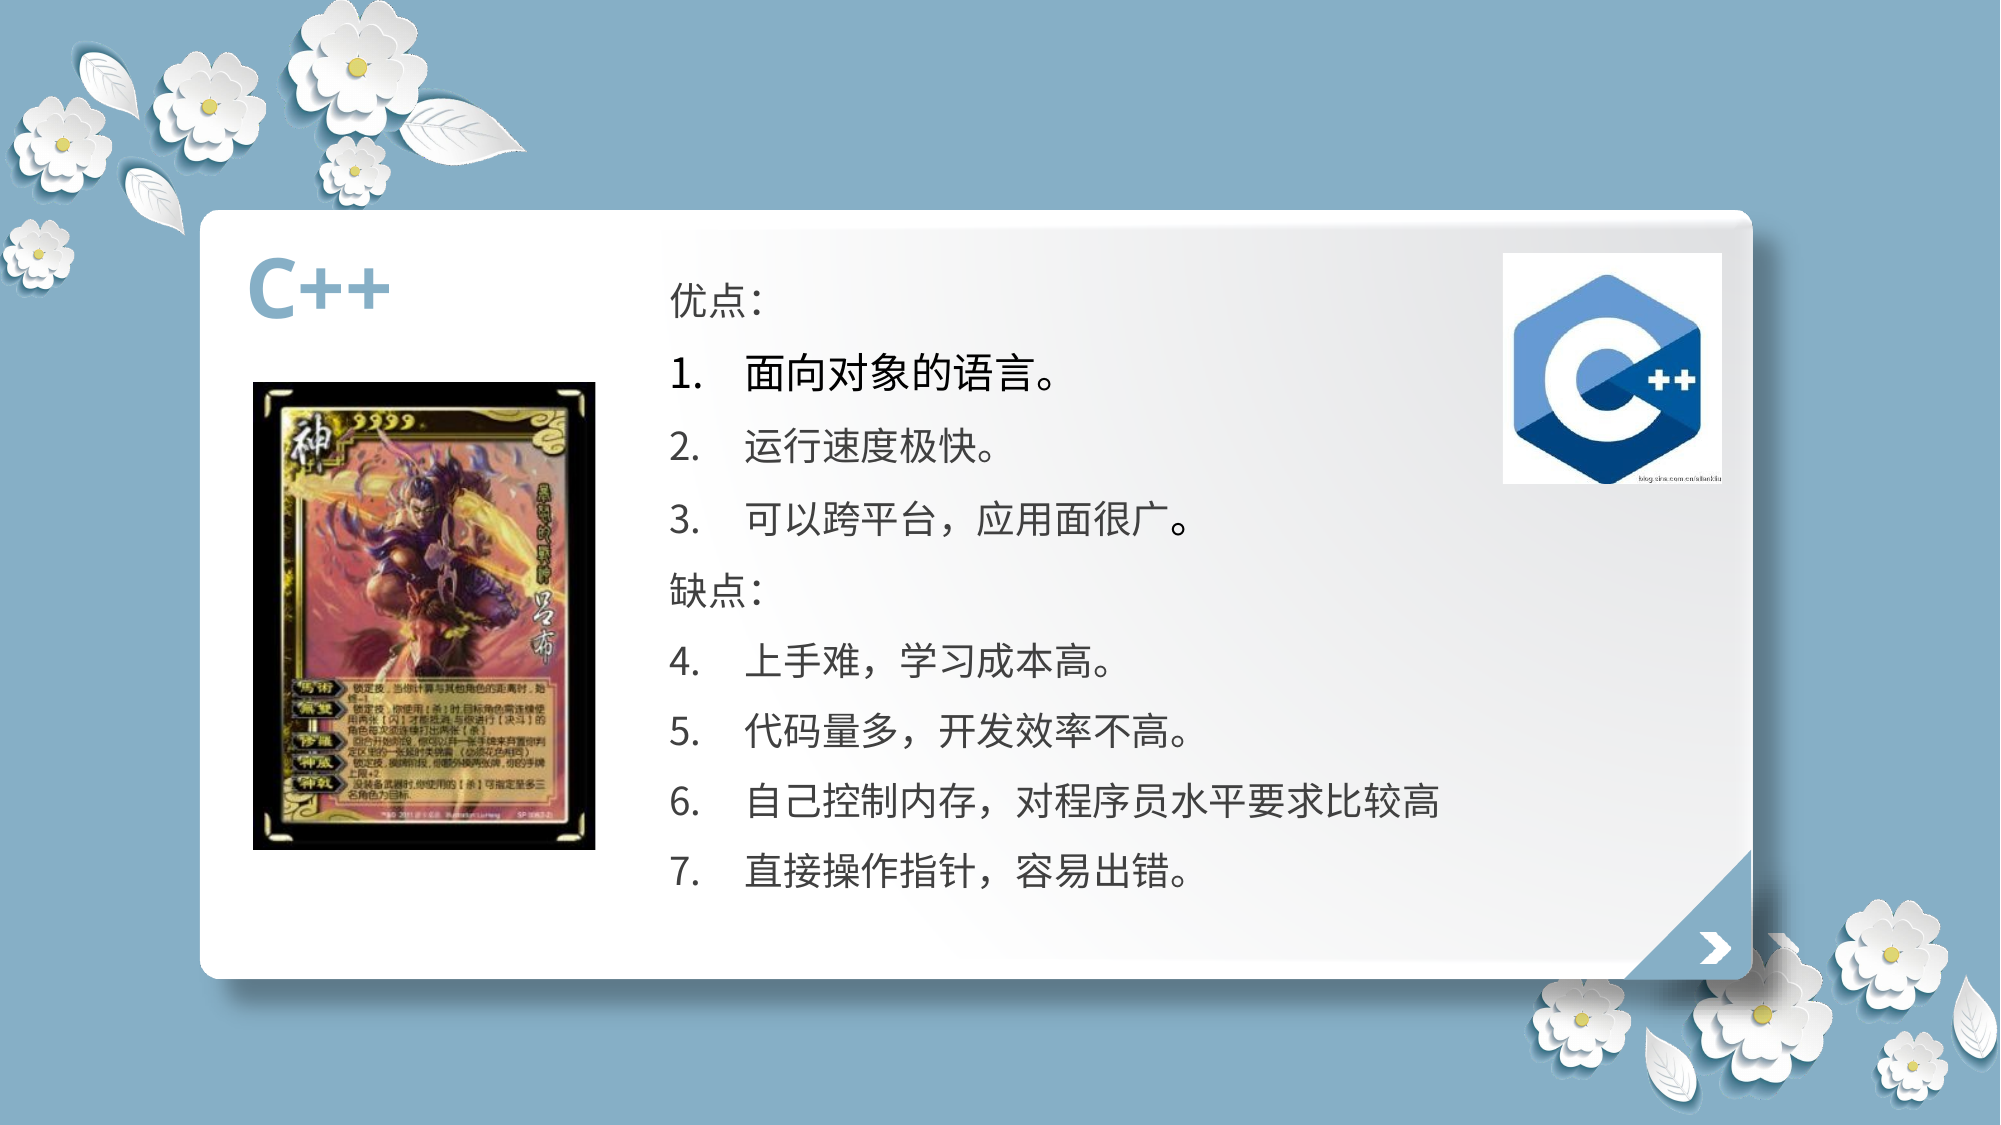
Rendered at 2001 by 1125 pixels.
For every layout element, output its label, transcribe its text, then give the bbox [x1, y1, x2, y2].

text_box [1618, 844, 1810, 1038]
text_box [1921, 974, 2000, 1078]
text_box 面向对象的语言。 运行速度极快。 可以跨平台，应用面很广。 缺点： 上手难，学习成本高。 代码量多，开发效率不高。 自己控制内存，对程序员水平要求比较高 直接操作指针，容易出错。 [667, 319, 1446, 894]
text_box [1871, 1031, 1949, 1110]
text_box [1502, 253, 1722, 484]
text_box [104, 152, 203, 236]
text_box [0, 0, 2000, 1125]
text_box [194, 204, 1810, 1037]
text_box [1825, 899, 1949, 1024]
text_box [1699, 932, 1732, 964]
text_box [1722, 946, 1833, 1100]
text_box [5, 96, 113, 205]
title C++ [243, 233, 431, 424]
text_box [58, 36, 158, 121]
text_box 优点： [667, 274, 789, 319]
text_box [1623, 849, 1752, 980]
text_box [143, 51, 267, 176]
text_box [1617, 1037, 1722, 1120]
text_box [276, 0, 428, 153]
text_box [1524, 1037, 1617, 1080]
text_box [0, 219, 75, 298]
text_box [391, 61, 528, 195]
text_box [253, 382, 596, 850]
text_box [313, 136, 391, 204]
